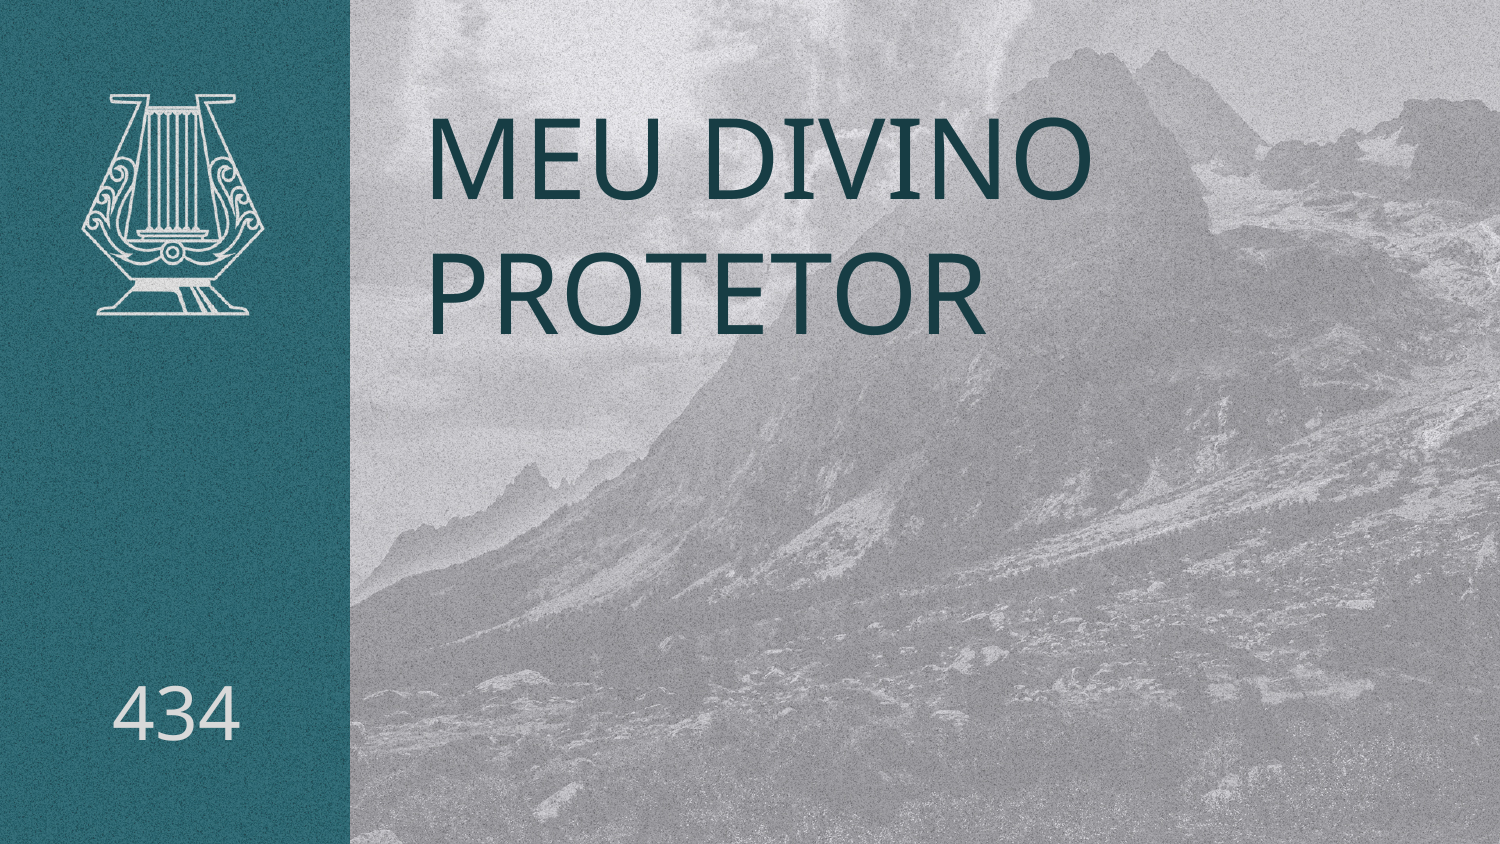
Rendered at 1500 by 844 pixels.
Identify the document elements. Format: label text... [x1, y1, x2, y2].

list 434 [76, 658, 278, 765]
title MEU DIVINO PROTETOR [407, 79, 1447, 777]
picture [0, 0, 1500, 844]
